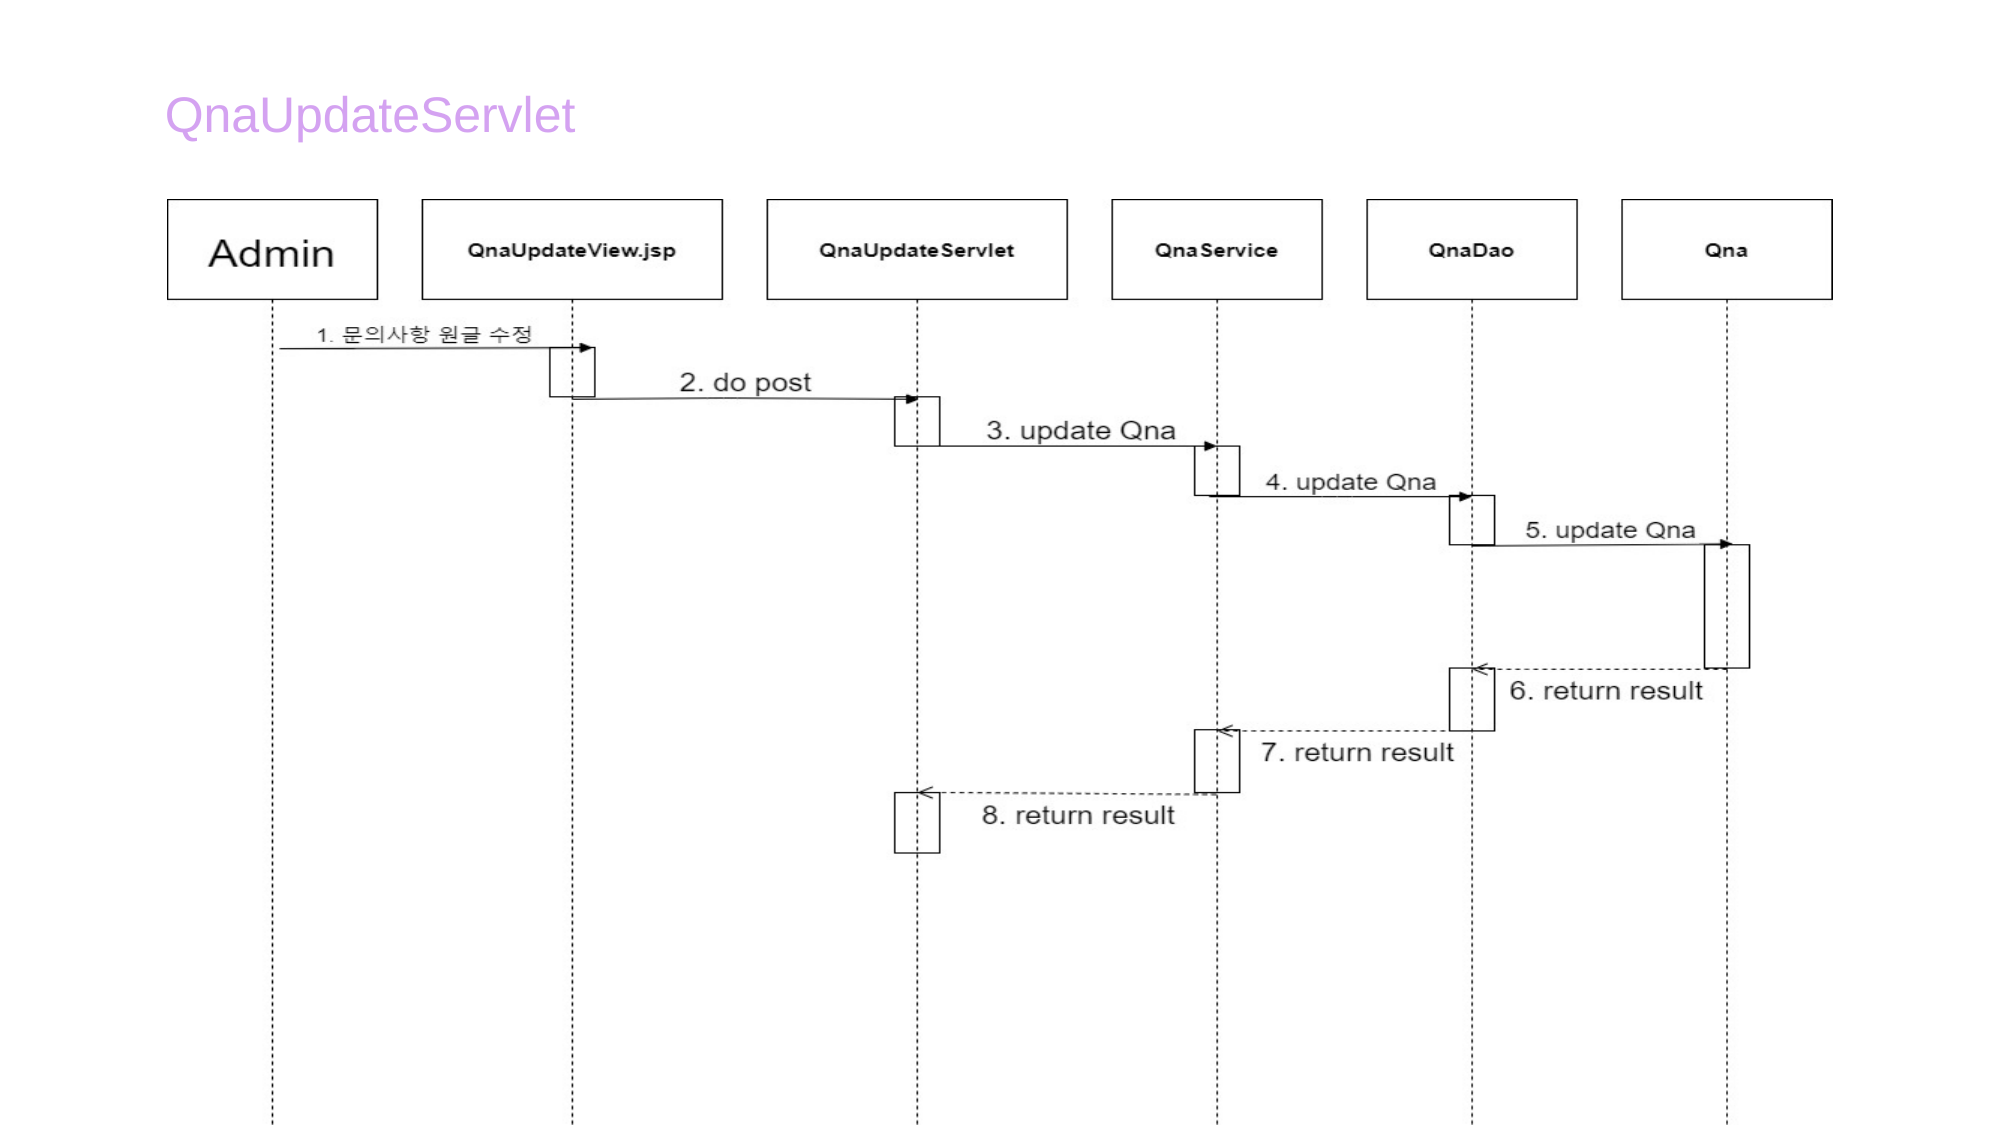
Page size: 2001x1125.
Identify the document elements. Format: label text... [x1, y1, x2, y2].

picture [167, 199, 1833, 1125]
text_box QnaUpdateServlet [150, 74, 713, 150]
